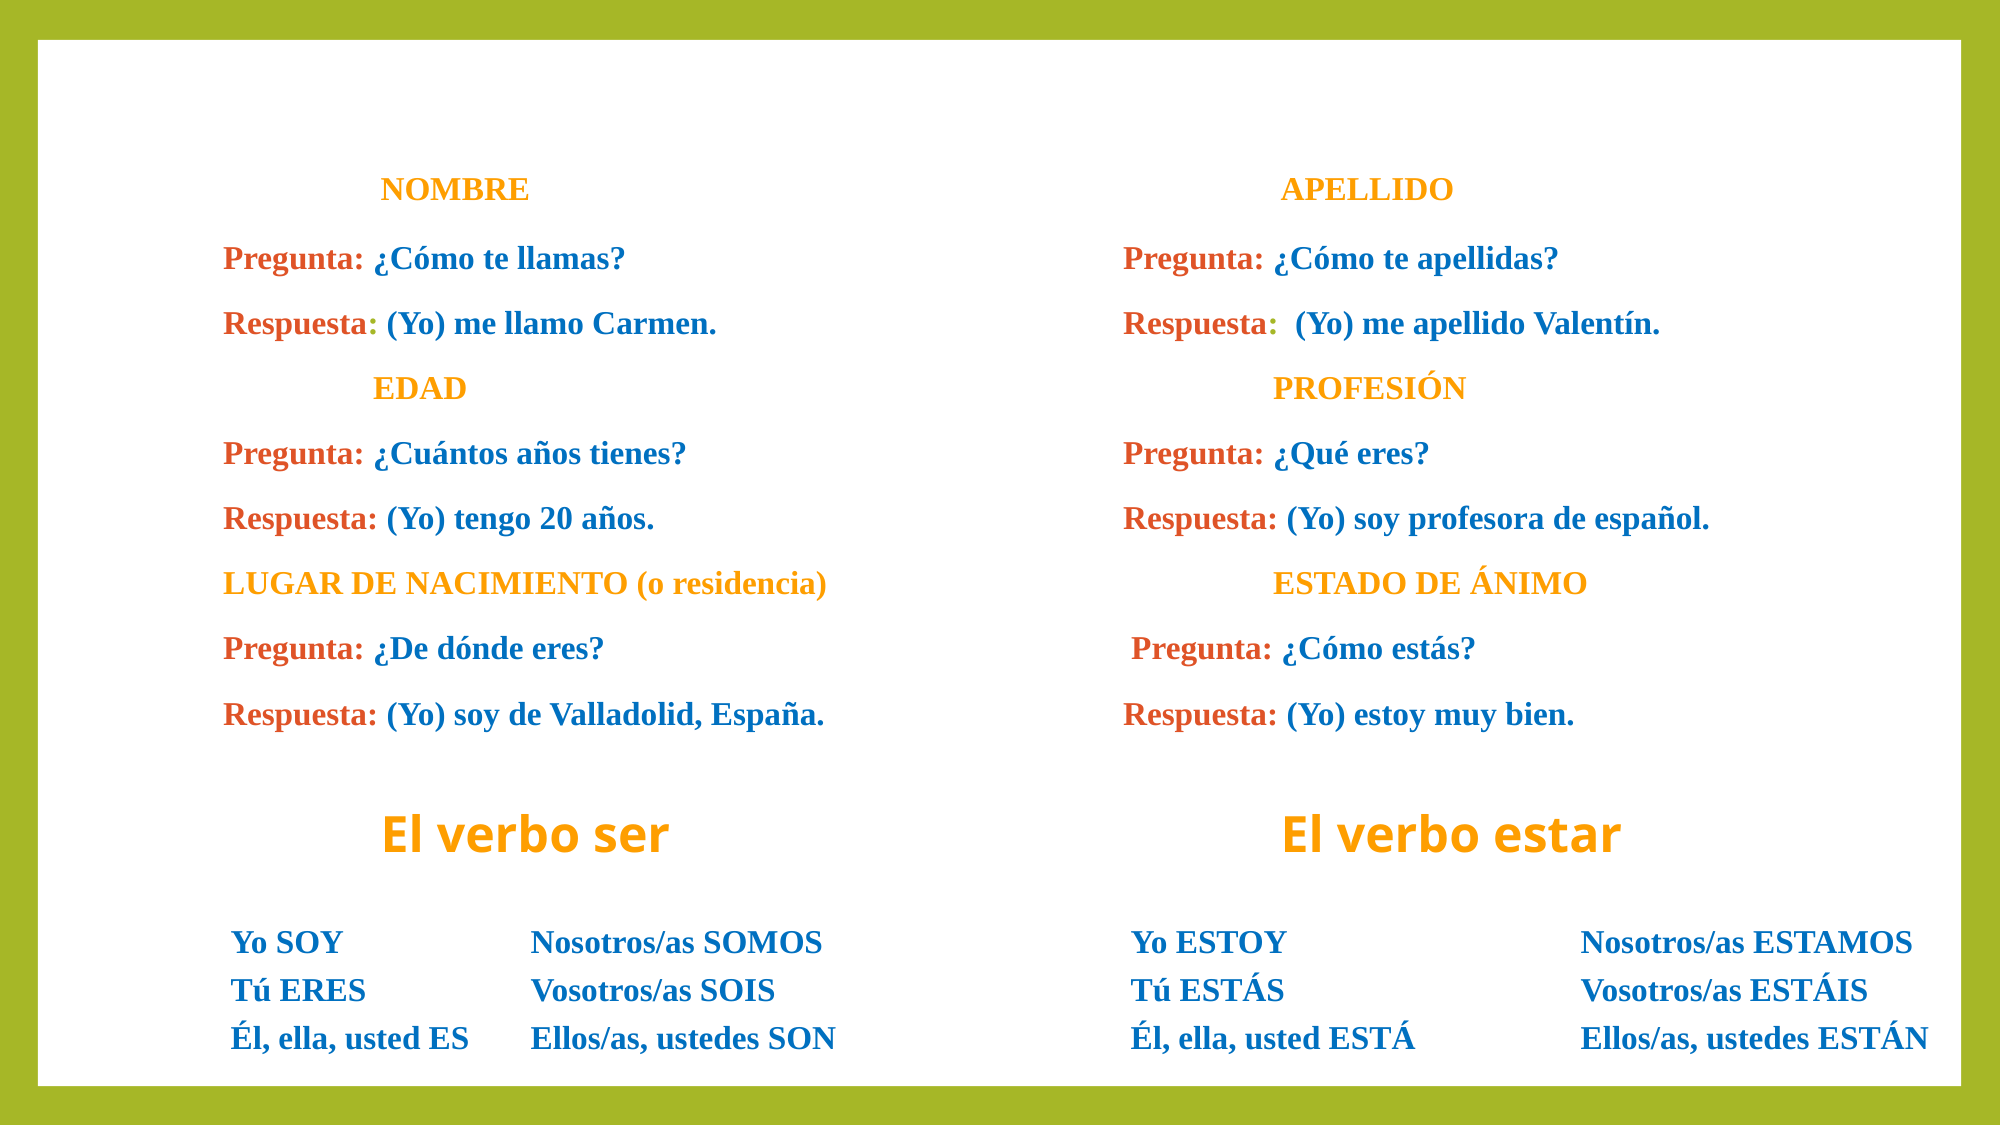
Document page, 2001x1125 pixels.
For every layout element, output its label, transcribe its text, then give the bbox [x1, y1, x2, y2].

list NOMBRE APELLIDO Pregunta: ¿Cómo te llamas? Pregunta: ¿Cómo te apellidas? Respuesta: (Yo) me llamo Carmen. Respuesta: (Yo) me apellido Valentín. EDAD PROFESIÓN Pregunta: ¿Cuántos años tienes? Pregunta: ¿Qué eres? Respuesta: (Yo) tengo 20 años. Respuesta: (Yo) soy profesora de español. LUGAR DE NACIMIENTO (o residencia) ESTADO DE ÁNIMO Pregunta: ¿De dónde eres? Pregunta: ¿Cómo estás? Respuesta: (Yo) soy de Valladolid, España. Respuesta: (Yo) estoy muy bien. El verbo ser El verbo estar Yo SOY Nosotros/as SOMOS Yo ESTOY Nosotros/as ESTAMOS Tú ERES Vosotros/as SOIS Tú ESTÁS Vosotros/as ESTÁIS Él, ella, usted ES Ellos/as, ustedes SON Él, ella, usted ESTÁ Ellos/as, ustedes ESTÁN [58, 58, 1950, 1073]
